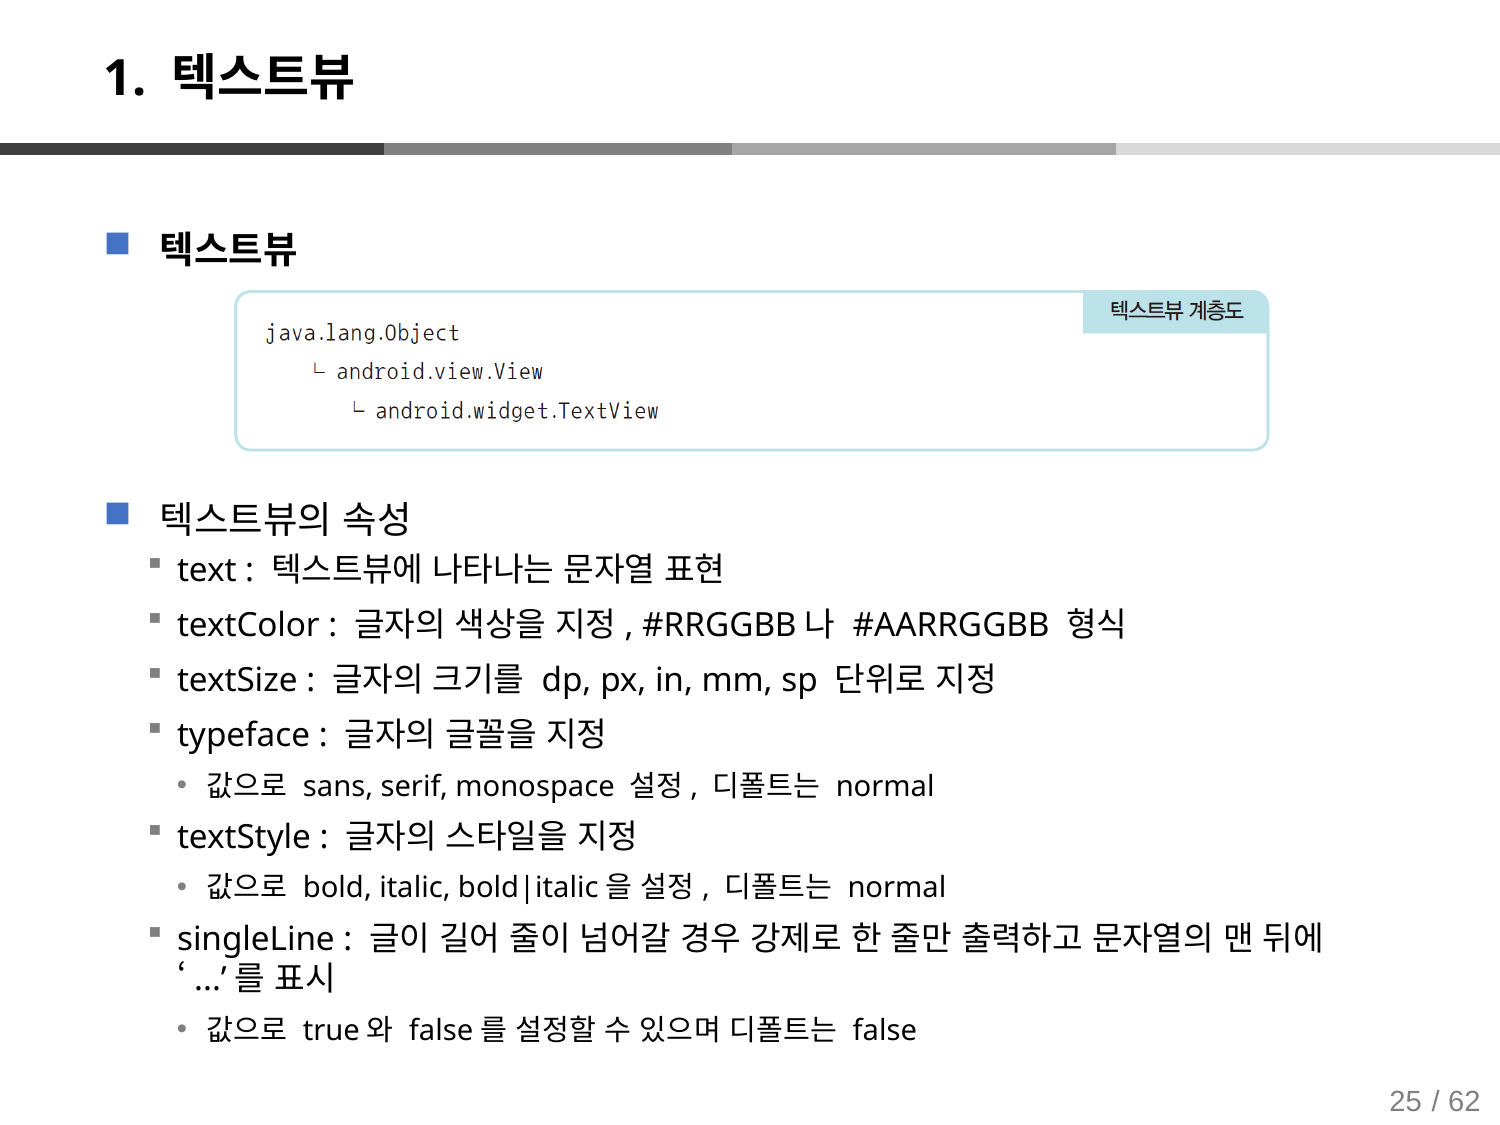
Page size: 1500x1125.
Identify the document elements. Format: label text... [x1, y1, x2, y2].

picture [226, 282, 1274, 457]
list 텍스트뷰 텍스트뷰의 속성 text : 텍스트뷰에 나타나는 문자열 표현 textColor : 글자의 색상을 지정, #RRGGBB나 #AARRGGBB 형식 textSize : 글자의 크기를 dp, px, in, mm, sp 단위로 지정 typeface : 글자의 글꼴을 지정 값으로 sans, serif, monospace 설정, 디폴트는 normal textStyle : 글자의 스타일을 지정 값으로 bold, italic, bold|italic을 설정, 디폴트는 normal singleLine : 글이 길어 줄이 넘어갈 경우 강제로 한 줄만 출력하고 문자열의 맨 뒤에 ‘...’를 표시 값으로 true와 false를 설정할 수 있으며 디폴트는 false [88, 196, 1436, 1083]
title 1. 텍스트뷰 [88, 30, 1211, 121]
